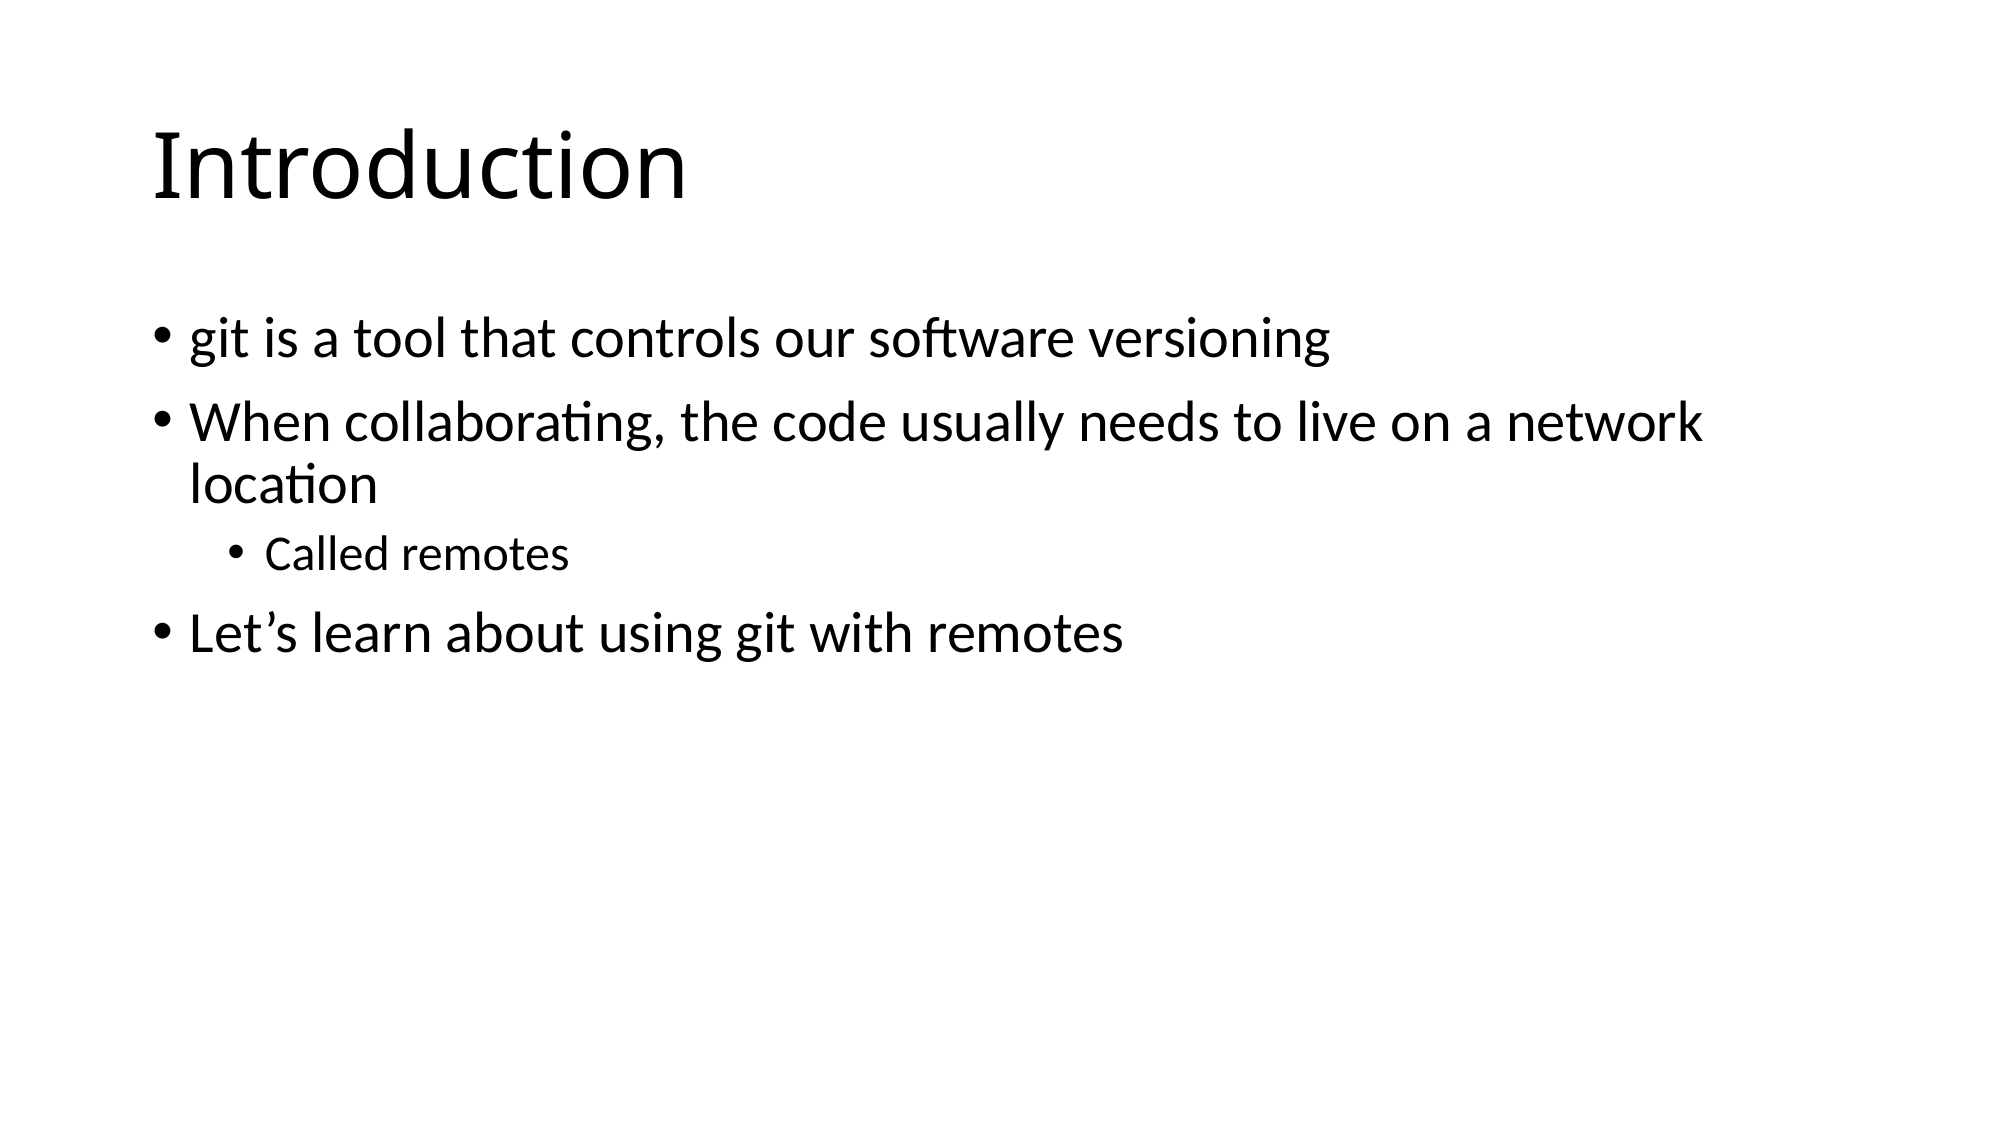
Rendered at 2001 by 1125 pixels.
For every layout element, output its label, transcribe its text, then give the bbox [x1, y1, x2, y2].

list git is a tool that controls our software versioning When collaborating, the code usually needs to live on a network location Called remotes Let’s learn about using git with remotes [137, 299, 1863, 1014]
title Introduction [137, 59, 1863, 278]
